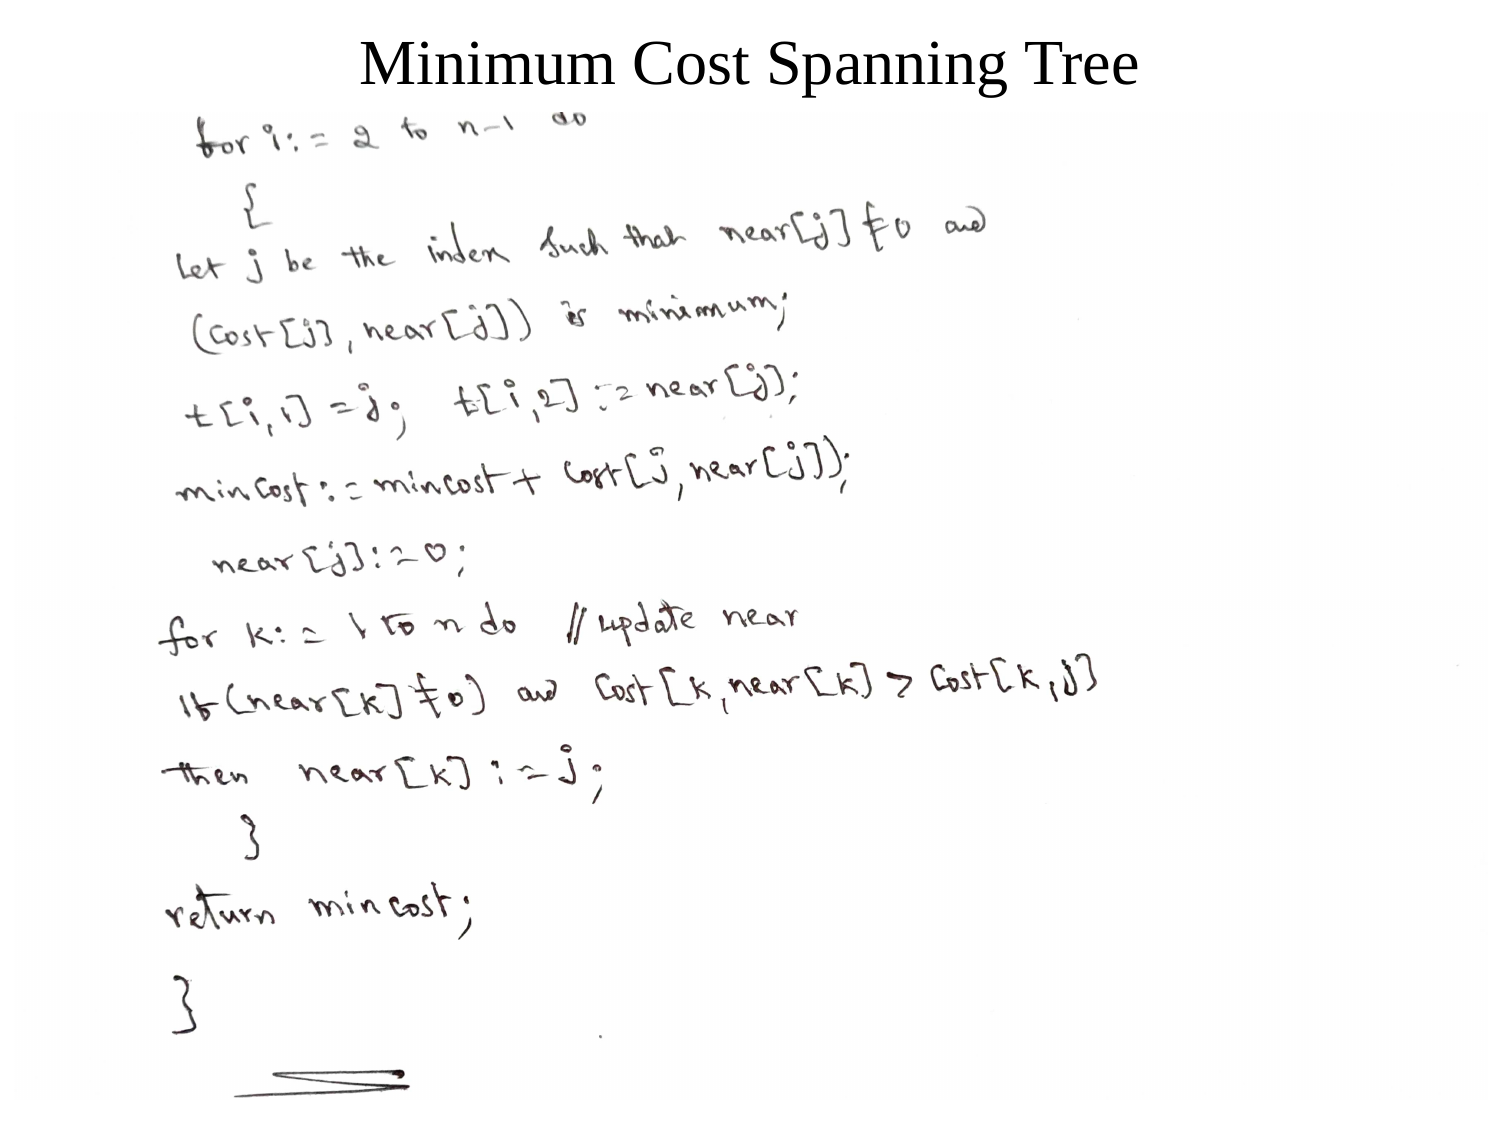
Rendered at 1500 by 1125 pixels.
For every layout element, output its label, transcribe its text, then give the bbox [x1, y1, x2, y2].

title Minimum Cost Spanning Tree [74, 11, 1426, 106]
picture [13, 112, 1488, 1101]
